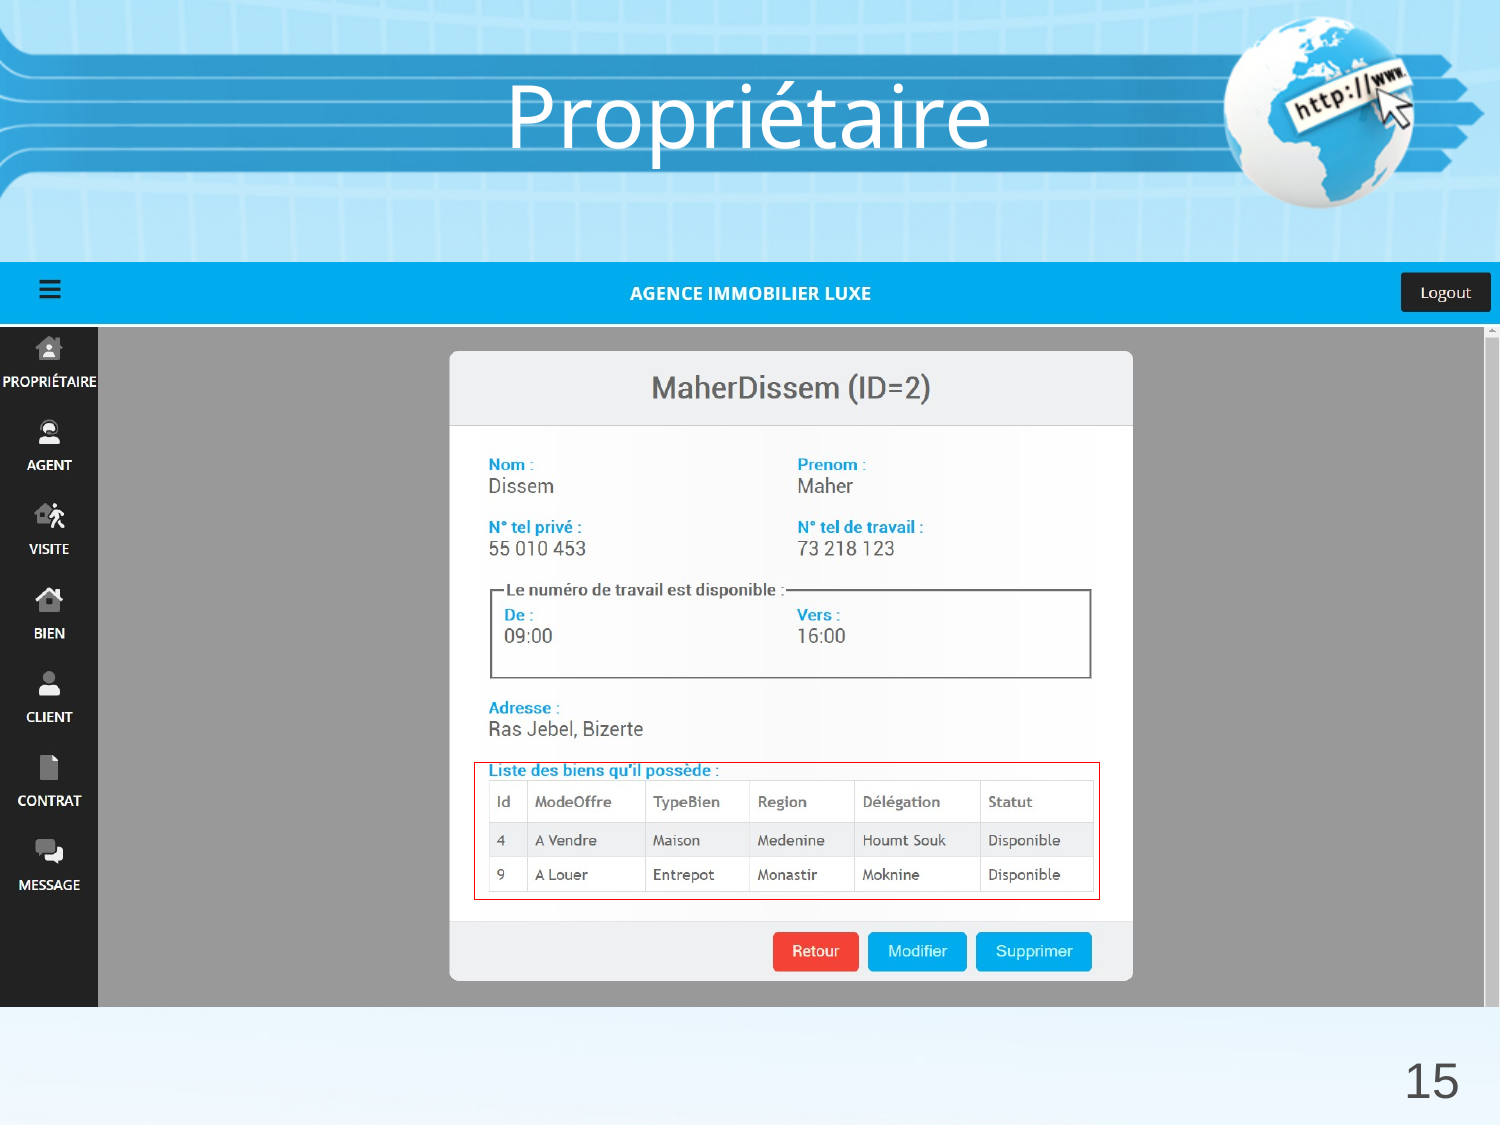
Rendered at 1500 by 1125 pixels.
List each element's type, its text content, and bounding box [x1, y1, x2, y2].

picture [694, 286, 701, 300]
picture [41, 280, 60, 284]
picture [668, 287, 679, 300]
picture [1403, 272, 1491, 312]
picture [783, 287, 790, 300]
picture [0, 324, 1500, 1125]
title Propriétaire [149, 54, 1350, 173]
picture [0, 0, 1500, 261]
picture [776, 287, 780, 300]
picture [836, 287, 847, 300]
picture [799, 286, 806, 300]
picture [809, 286, 819, 300]
text_box 15 [1374, 1040, 1475, 1116]
picture [683, 287, 691, 300]
picture [733, 286, 746, 300]
picture [850, 286, 870, 300]
picture [826, 287, 834, 300]
picture [658, 286, 665, 300]
picture [631, 286, 655, 300]
picture [715, 287, 730, 300]
picture [749, 286, 773, 300]
